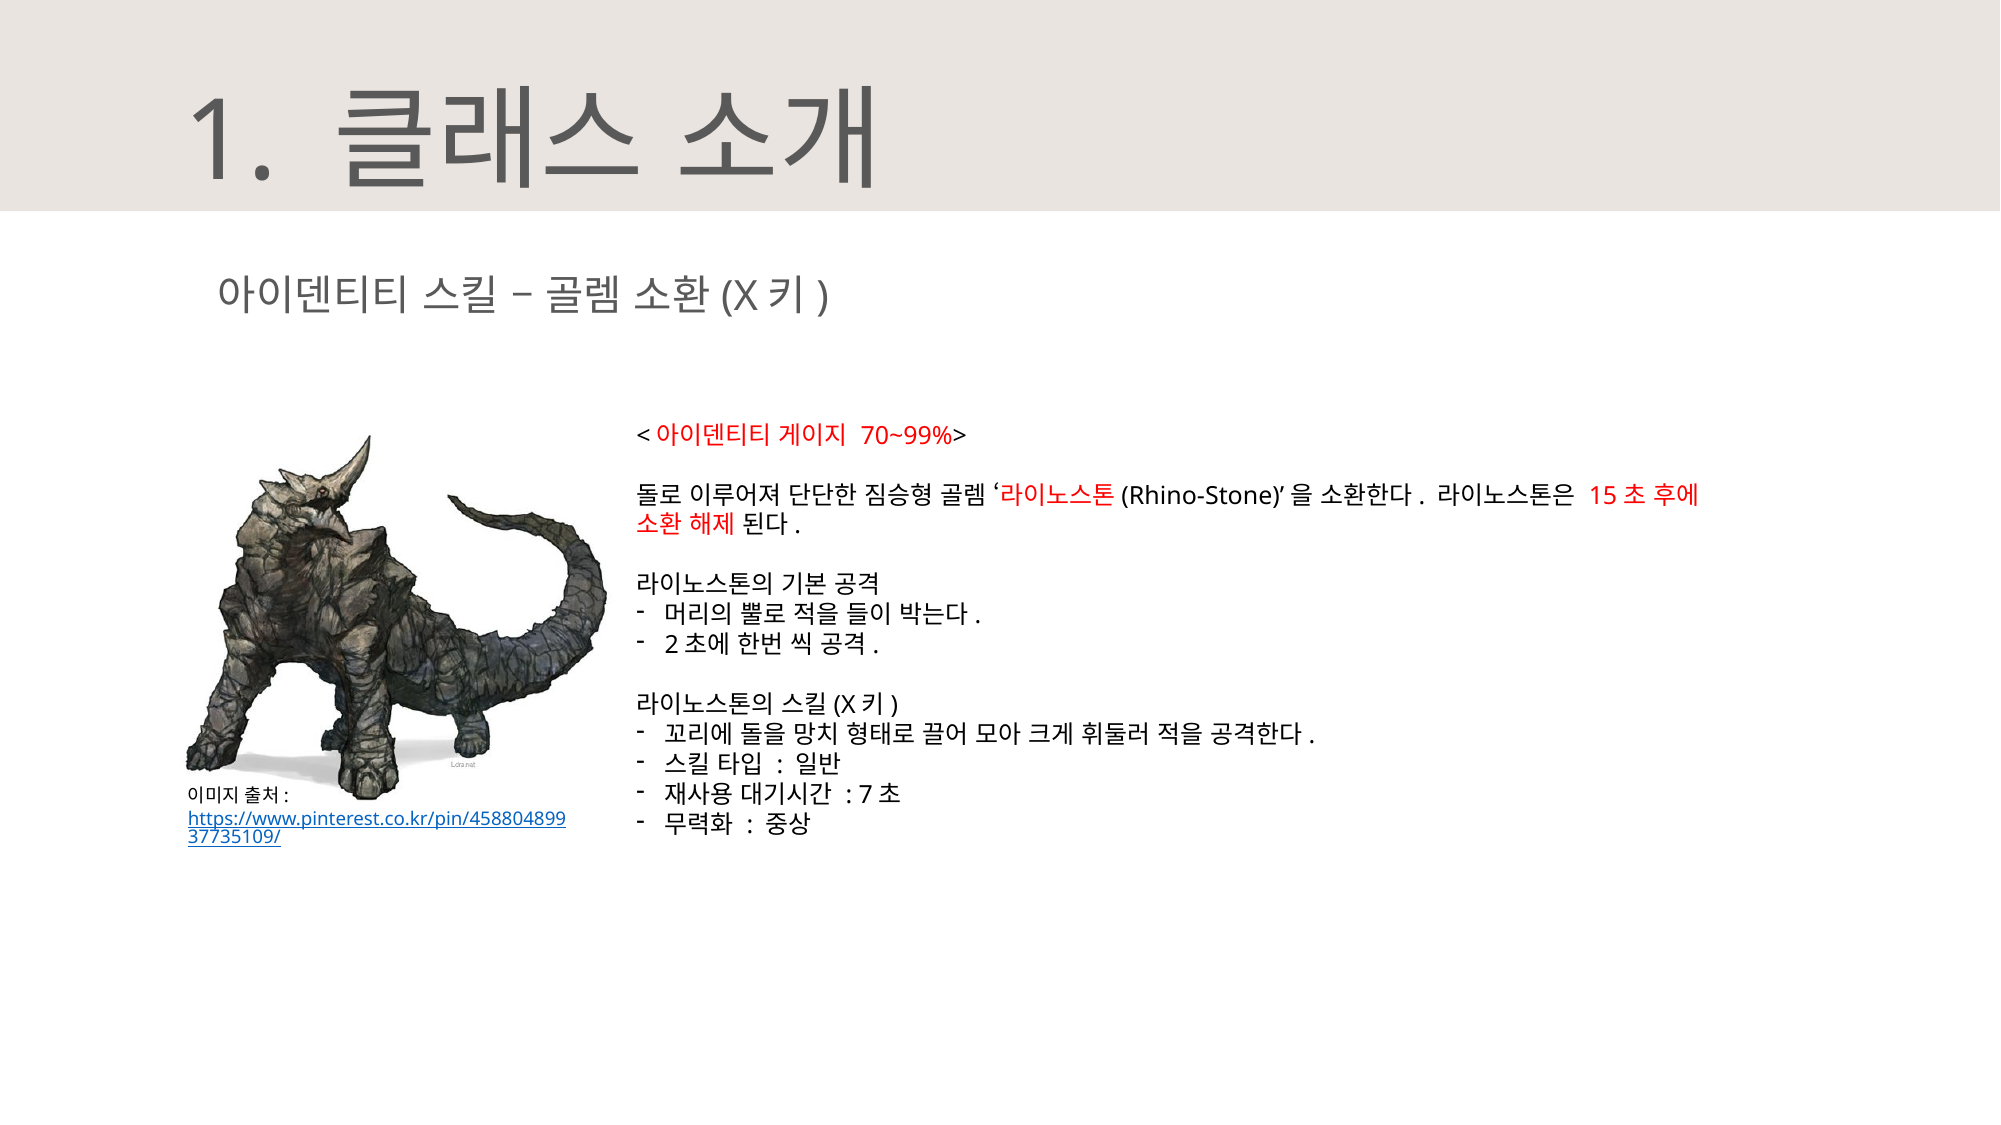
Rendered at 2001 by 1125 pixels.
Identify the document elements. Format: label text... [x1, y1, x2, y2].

text_box 아이덴티티 스킬 – 골렘 소환(X키) [203, 261, 931, 327]
text_box <아이덴티티 게이지 70~99%> 돌로 이루어져 단단한 짐승형 골렘 ‘라이노스톤(Rhino-Stone)’을 소환한다. 라이노스톤은 15초 후에 소환 해제 된다. 라이노스톤의 기본 공격 머리의 뿔로 적을 들이 박는다. 2초에 한번 씩 공격. 라이노스톤의 스킬(X키) 꼬리에 돌을 망치 형태로 끌어 모아 크게 휘둘러 적을 공격한다. 스킬 타입 : 일반 재사용 대기시간 : 7초 무력화 : 중상 [621, 411, 1717, 846]
text_box [0, 0, 2000, 212]
text_box 이미지 출처: https://www.pinterest.co.kr/pin/45880489937735109/ [173, 808, 590, 862]
picture [173, 425, 622, 808]
text_box 1. 클래스 소개 [168, 59, 943, 210]
